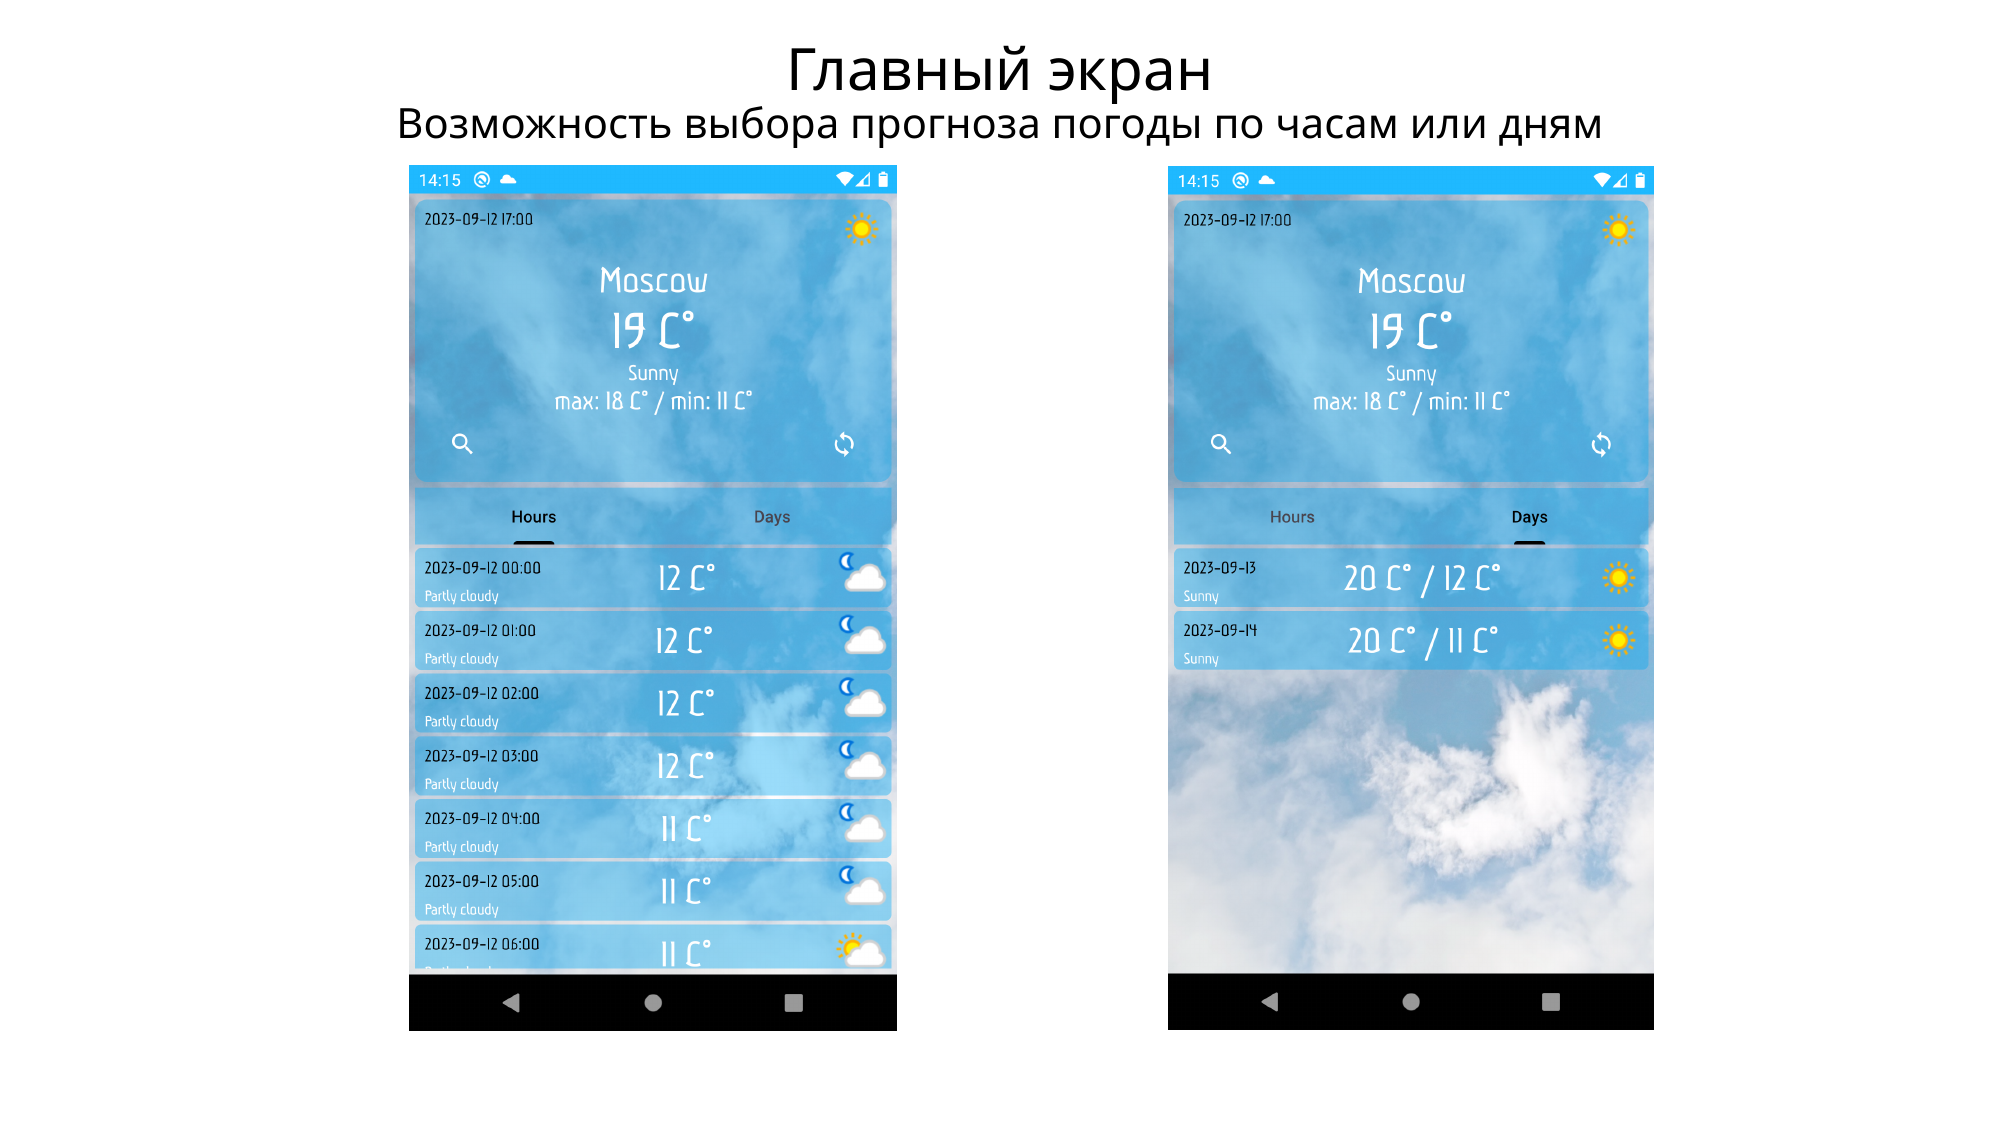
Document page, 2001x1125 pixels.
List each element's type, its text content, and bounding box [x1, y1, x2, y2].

picture [409, 165, 897, 1031]
picture [1167, 166, 1654, 1030]
title Главный экран Возможность выбора прогноза погоды по часам или дням [138, 21, 1862, 167]
